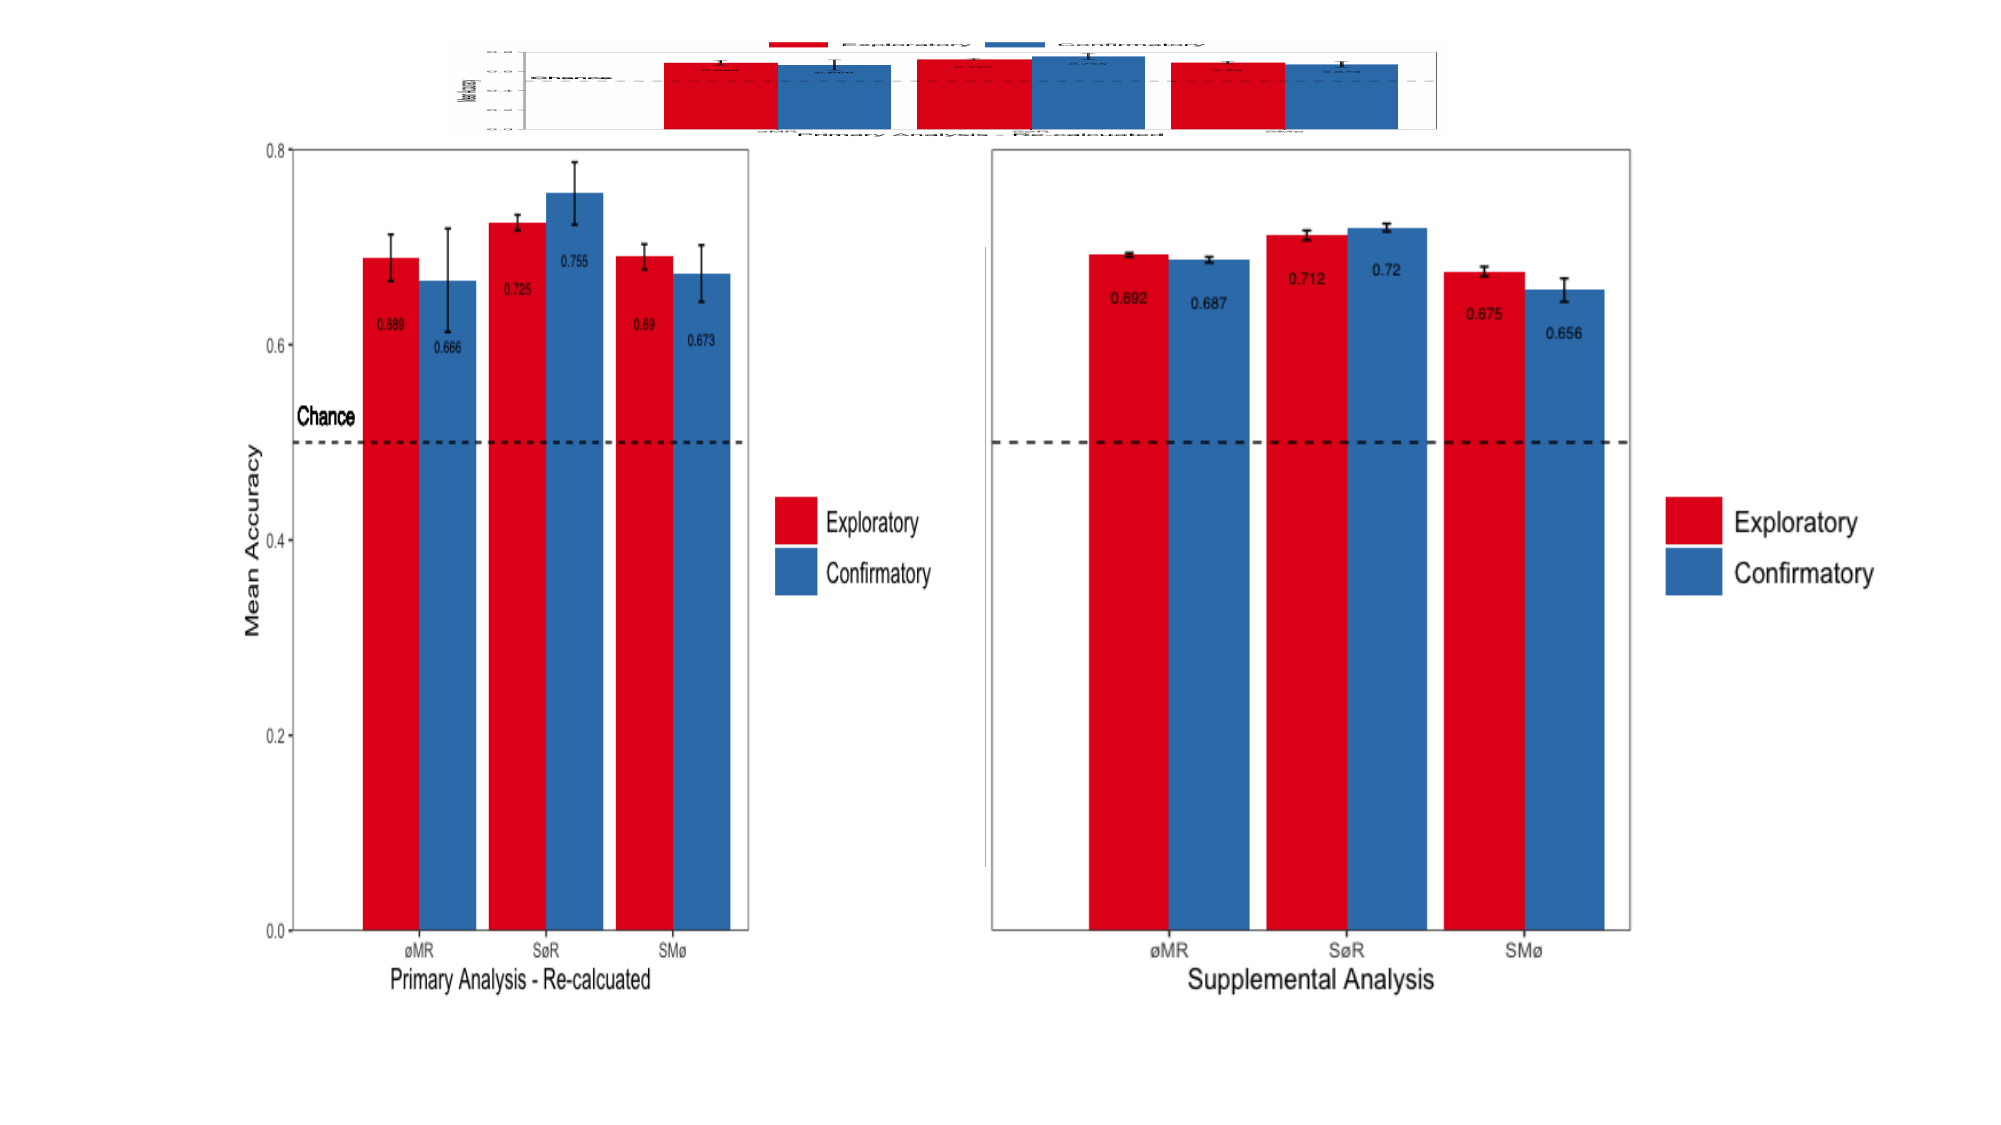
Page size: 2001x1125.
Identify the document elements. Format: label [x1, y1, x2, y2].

text_box [237, 39, 1897, 1007]
